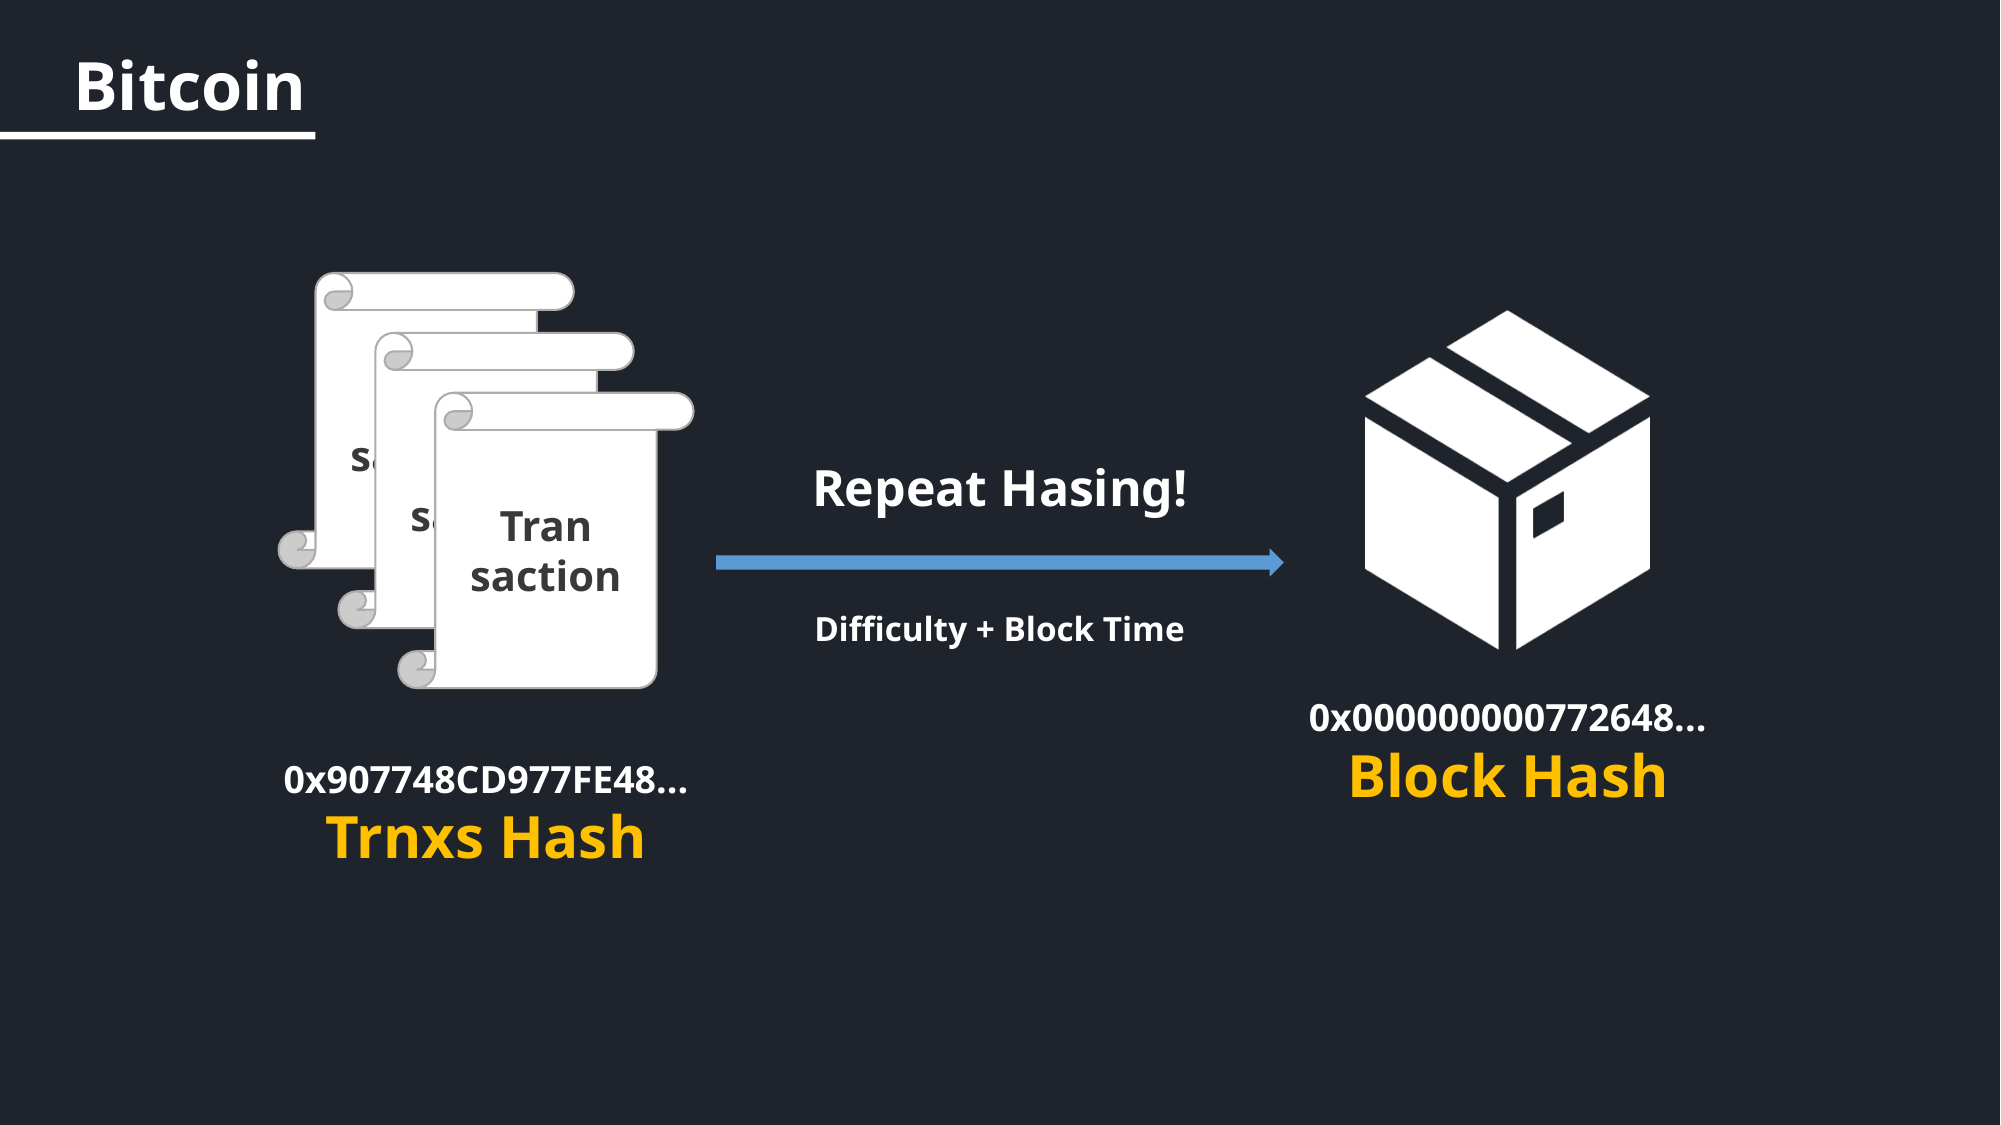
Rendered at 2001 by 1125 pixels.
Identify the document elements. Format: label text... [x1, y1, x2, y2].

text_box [268, 273, 704, 880]
text_box [715, 545, 1286, 580]
text_box [0, 131, 317, 140]
text_box Bitcoin [58, 35, 322, 131]
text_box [1292, 273, 1723, 818]
text_box Repeat Hasing! [797, 448, 1203, 524]
text_box Difficulty + Block Time [799, 600, 1201, 656]
